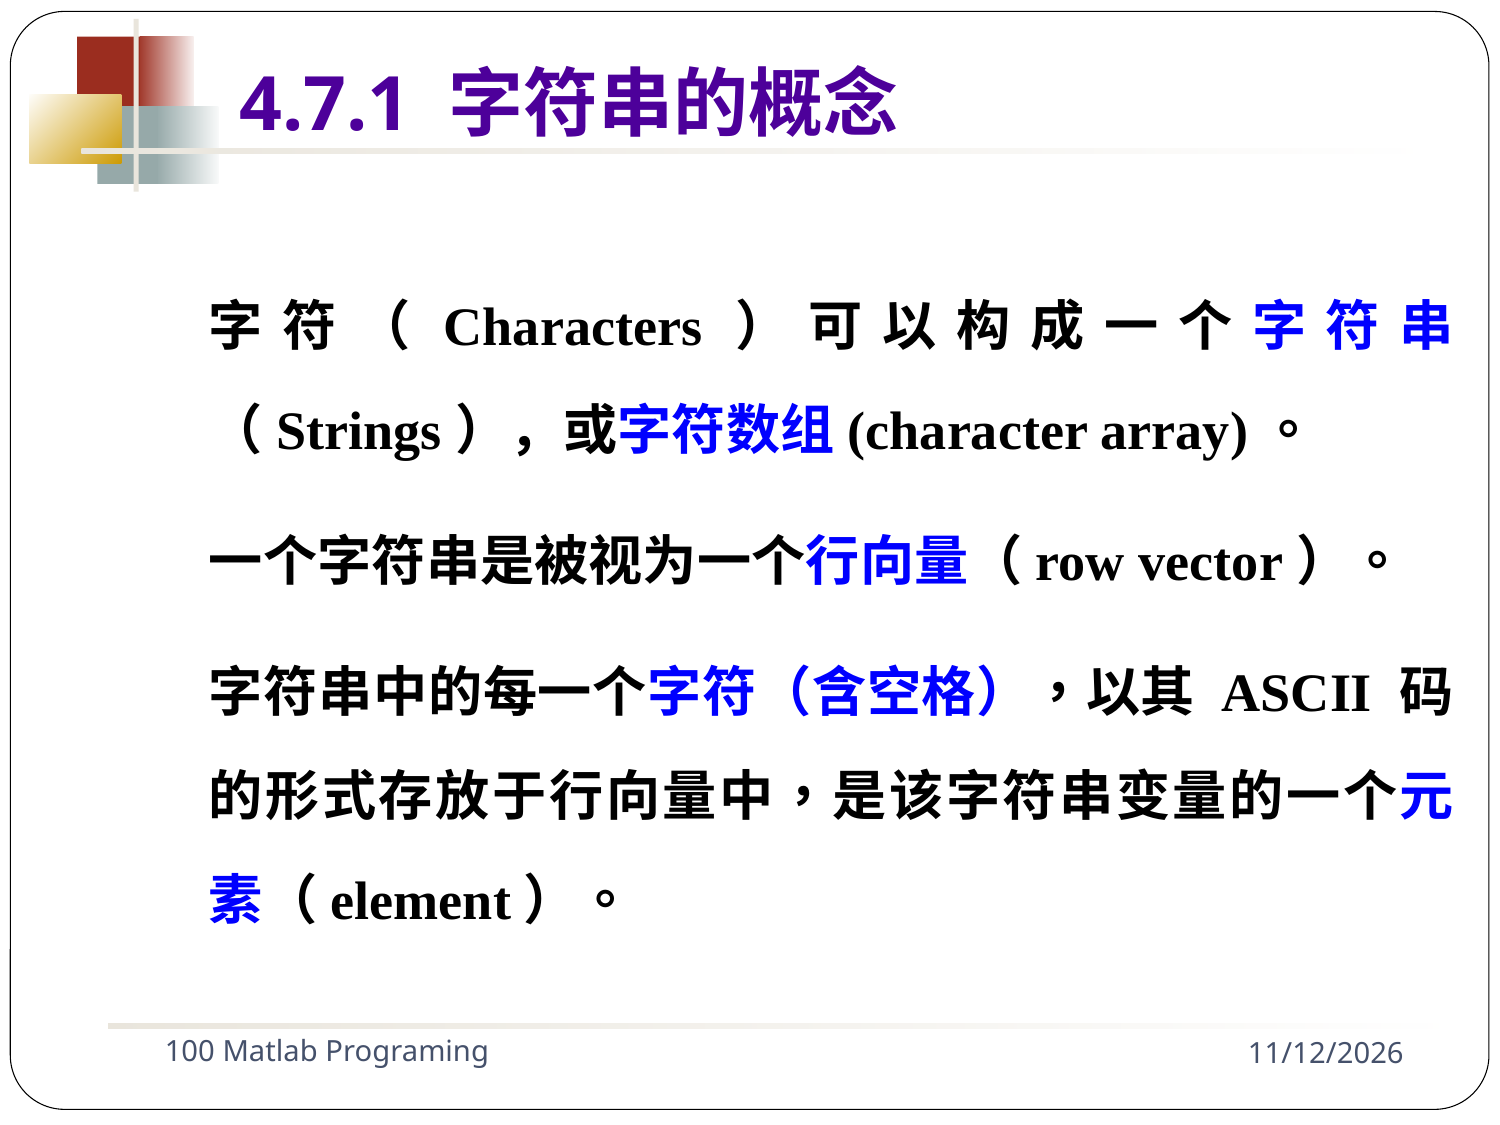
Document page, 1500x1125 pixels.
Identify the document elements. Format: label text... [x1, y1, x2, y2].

list 字符（Characters）可以构成一个字符串（Strings），或字符数组(character array)。 一个字符串是被视为一个行向量（row vector）。 字符串中的每一个字符（含空格），以其 ASCII 码的形式存放于行向量中，是该字符串变量的一个元素（element）。 [193, 244, 1470, 959]
title 4.7.1 字符串的概念 [223, 76, 1500, 162]
text_box [1012, 1015, 1419, 1094]
text_box 100 Matlab Programing [150, 1012, 800, 1088]
